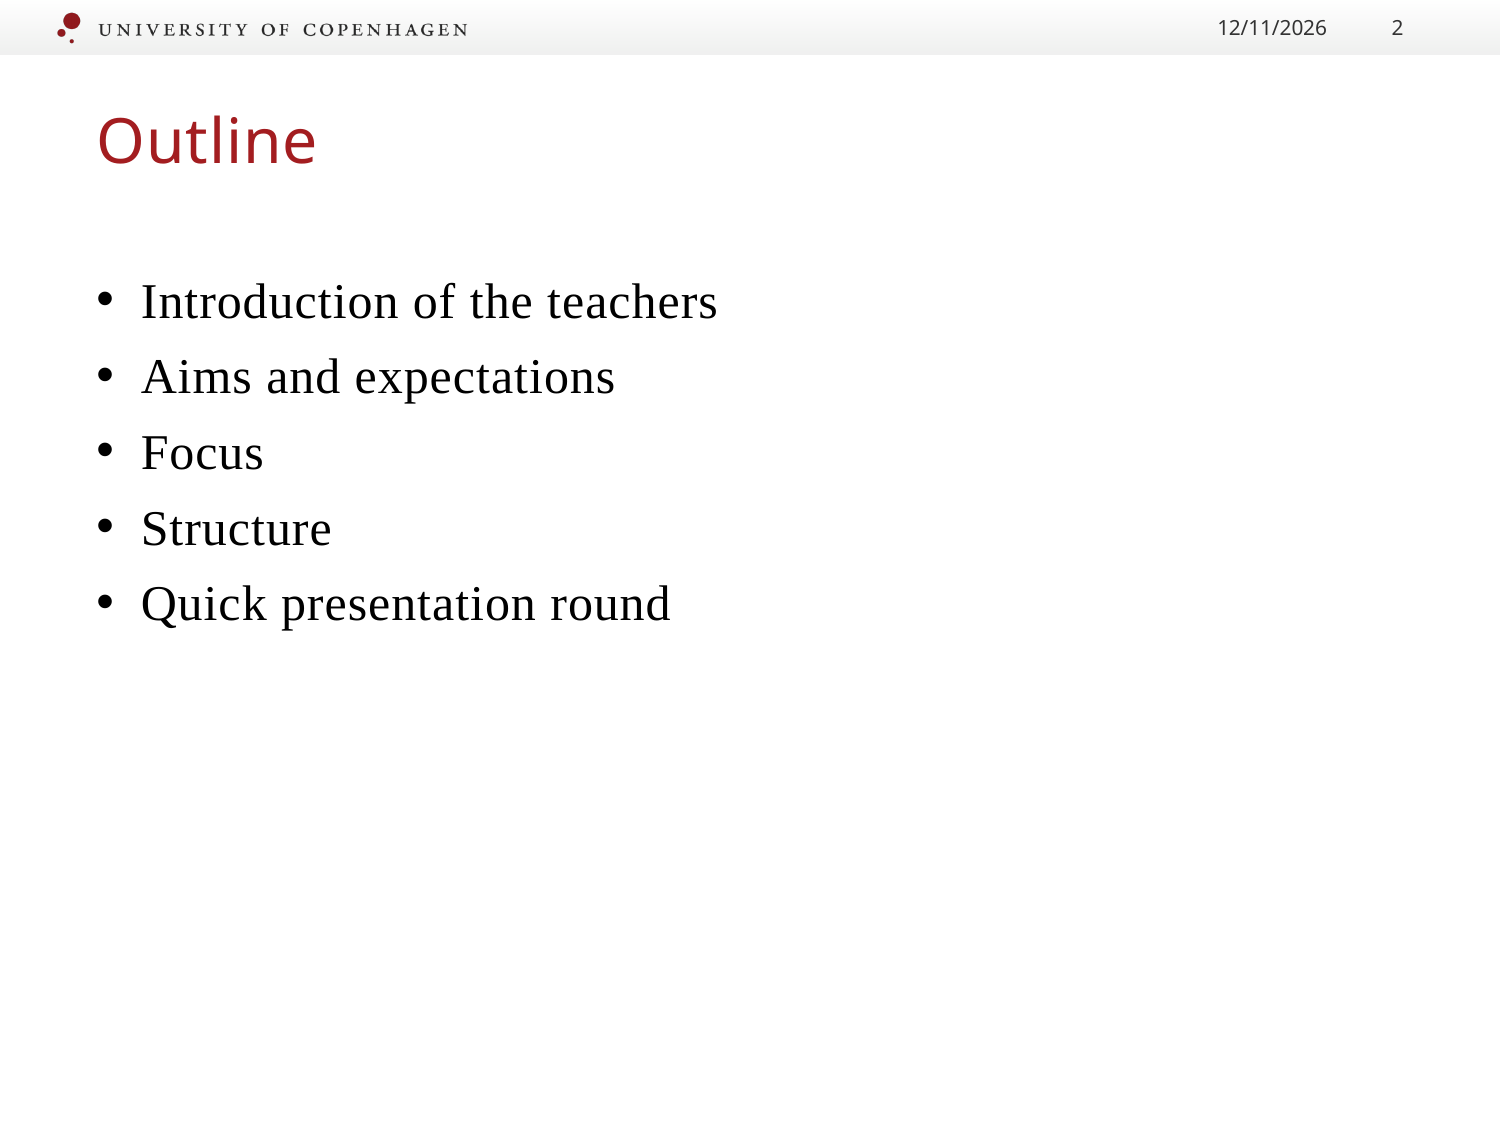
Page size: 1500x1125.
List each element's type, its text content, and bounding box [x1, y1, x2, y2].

title Outline [96, 101, 1404, 244]
slide_number 2 [1341, 14, 1404, 43]
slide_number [1193, 14, 1327, 43]
picture [92, 15, 475, 42]
list Introduction of the teachers Aims and expectations Focus Structure Quick presentation round [96, 268, 1404, 1034]
